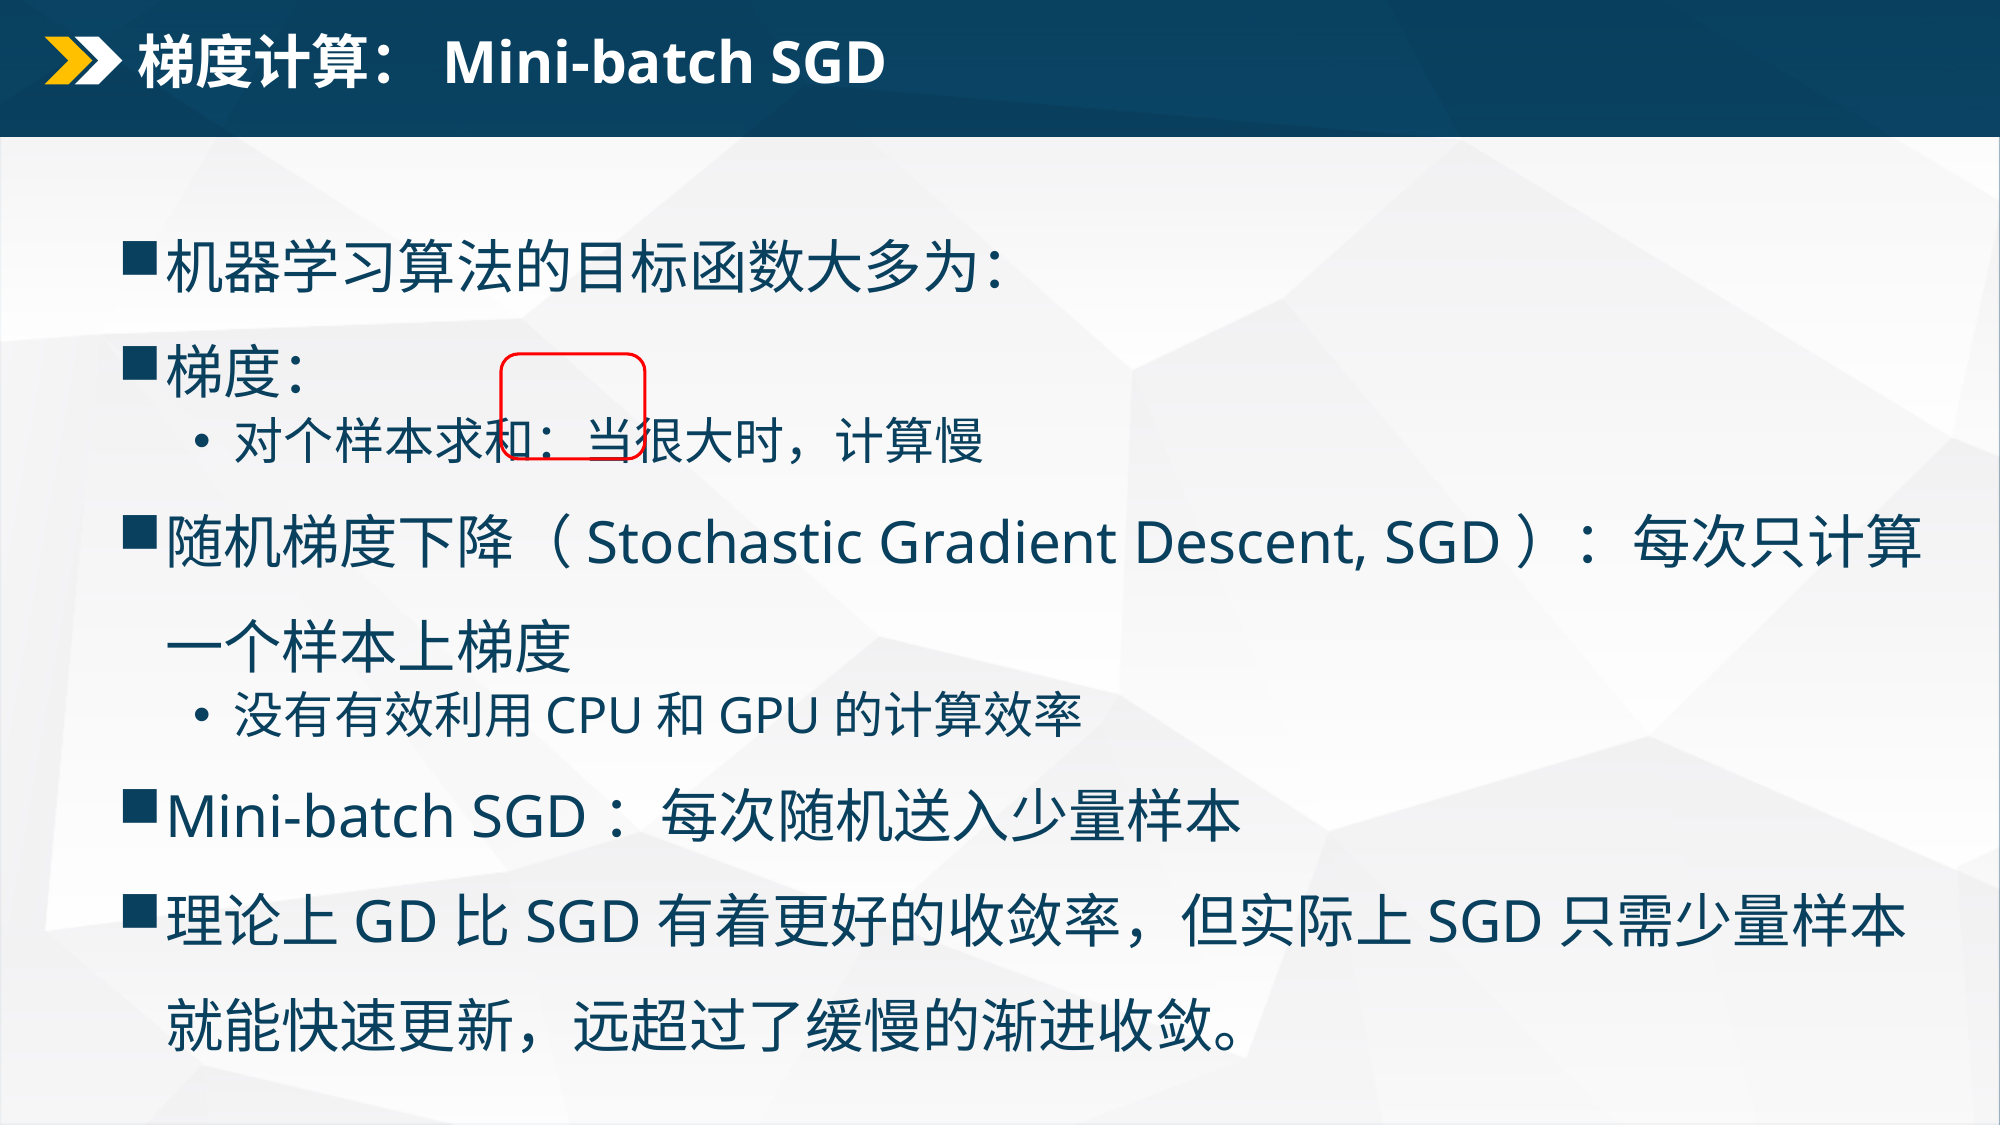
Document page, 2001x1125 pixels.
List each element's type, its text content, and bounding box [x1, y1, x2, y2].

picture [0, 0, 2000, 1125]
text_box [500, 353, 645, 459]
title 梯度计算：Mini-batch SGD [122, 25, 1723, 137]
